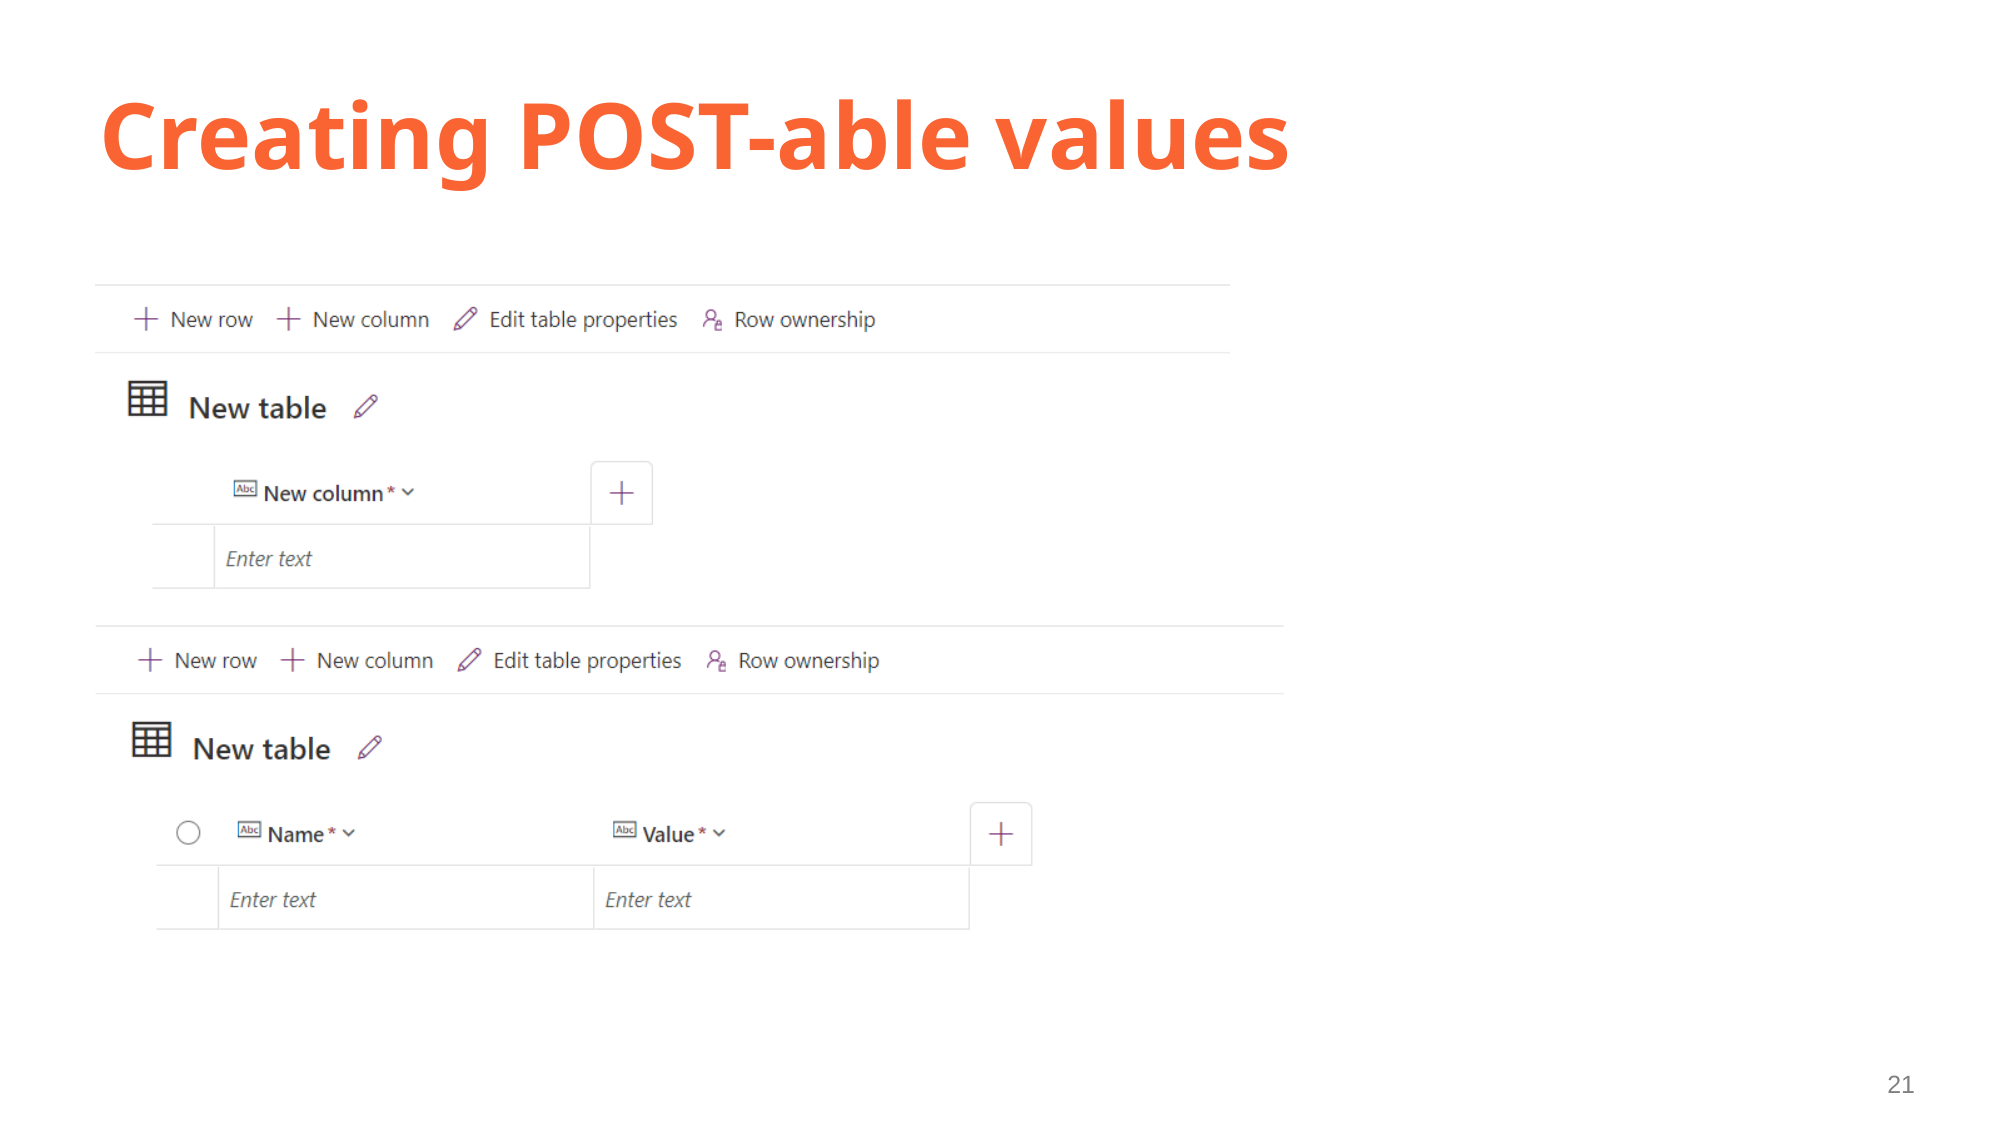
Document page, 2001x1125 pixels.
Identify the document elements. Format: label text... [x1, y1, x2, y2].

title Creating POST-able values [84, 49, 1916, 233]
slide_number 21 [1815, 1061, 1916, 1107]
picture [95, 267, 1284, 1025]
